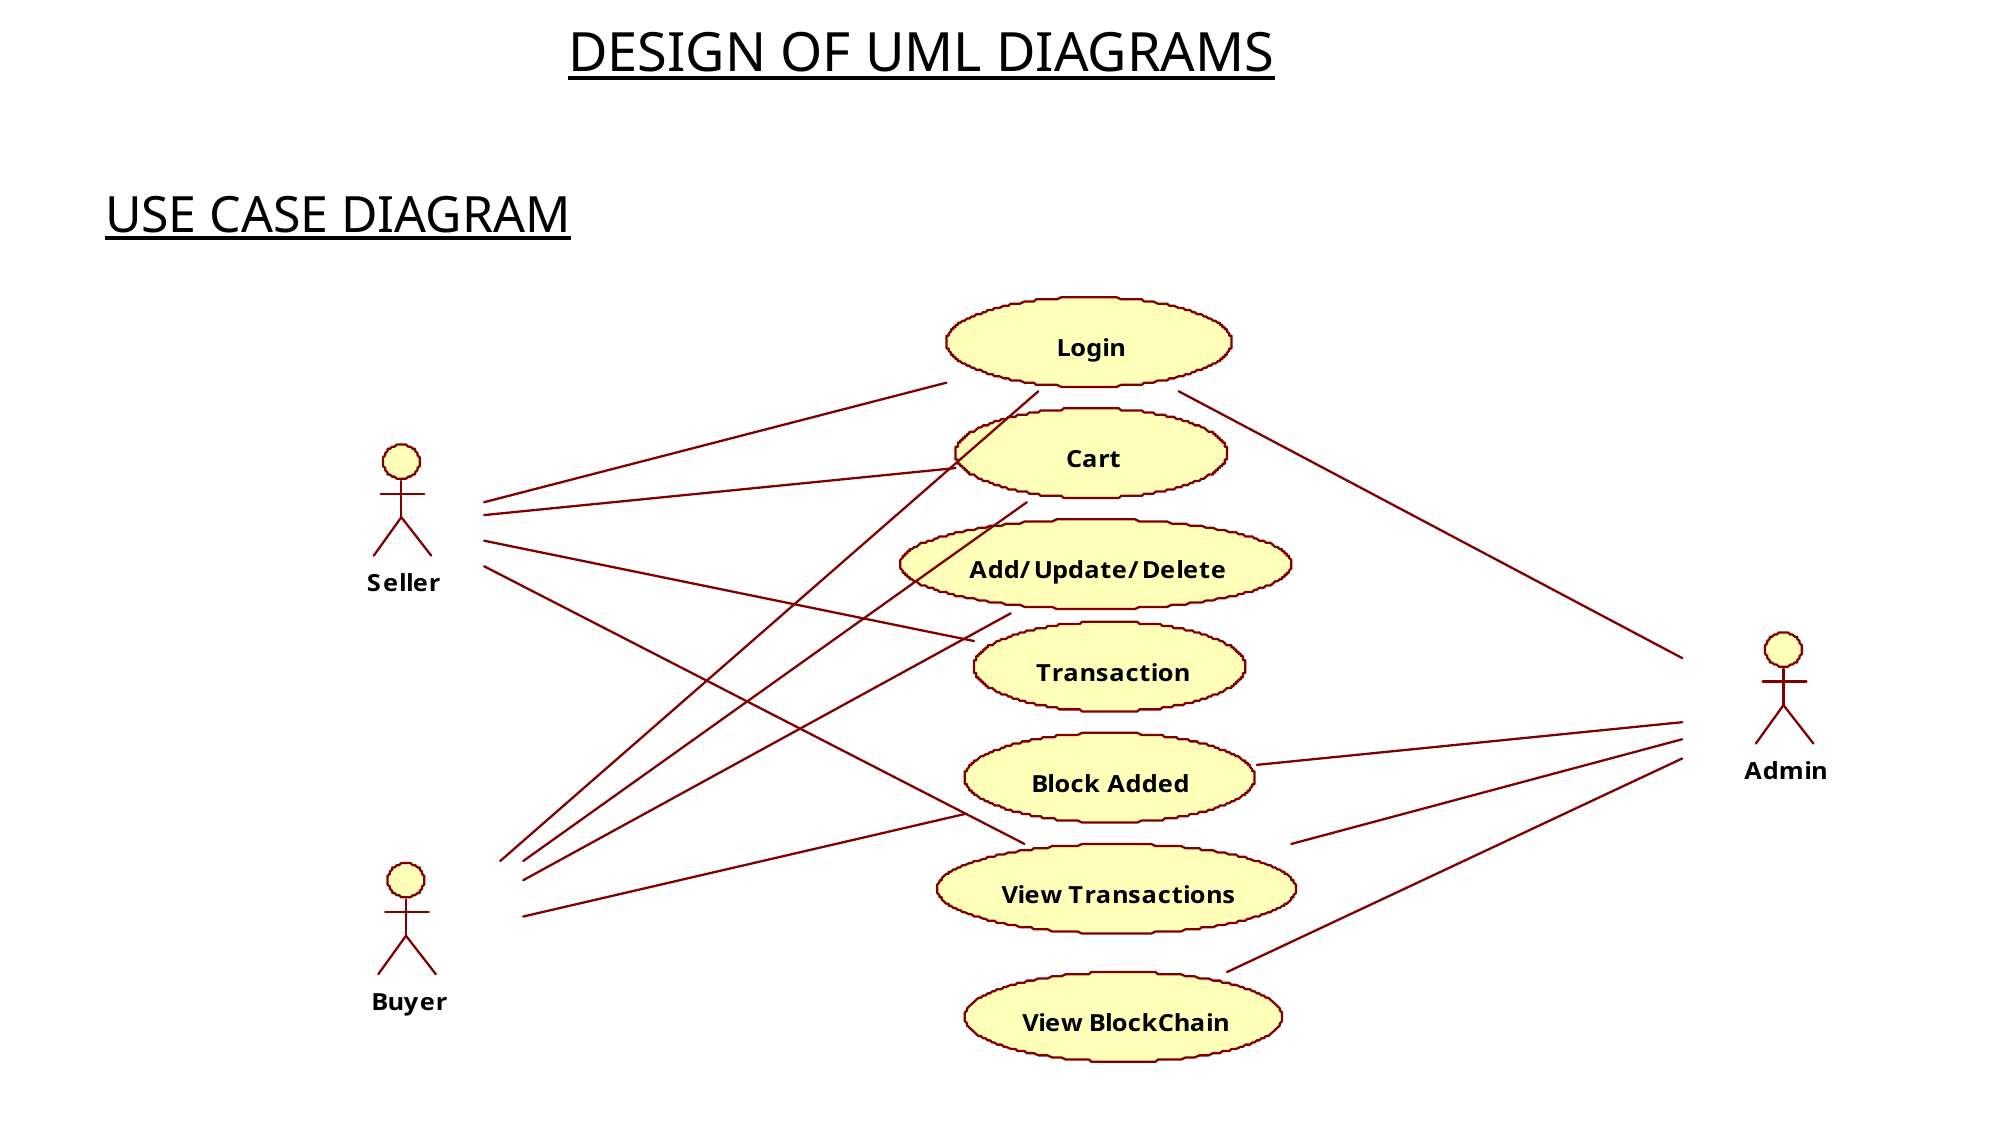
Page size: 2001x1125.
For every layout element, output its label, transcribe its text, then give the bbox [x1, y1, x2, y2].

text_box USE CASE DIAGRAM [90, 174, 1091, 250]
text_box DESIGN OF UML DIAGRAMS [553, 10, 1554, 90]
picture [247, 254, 1933, 1109]
